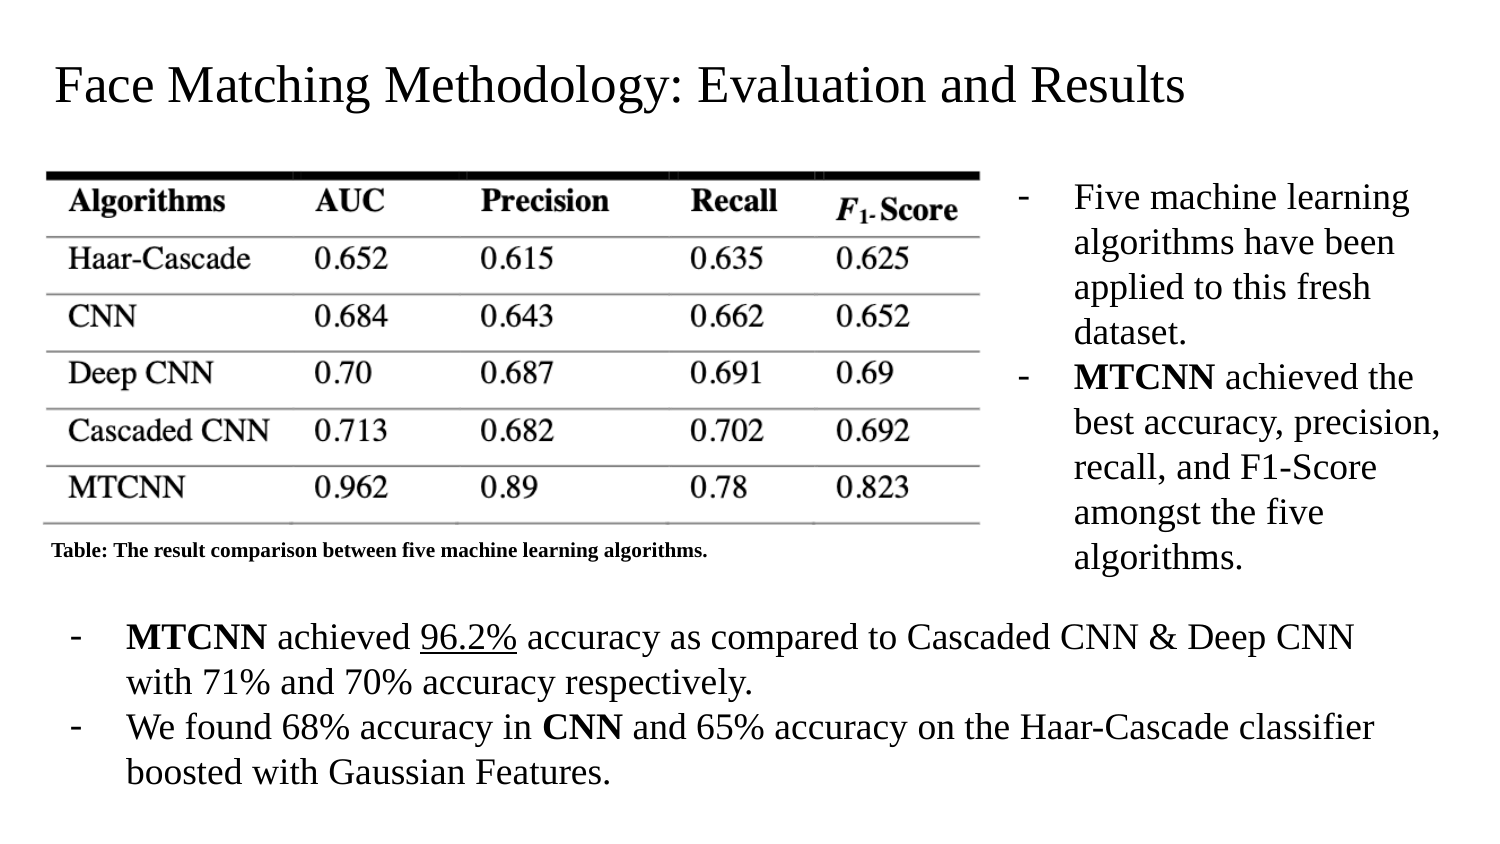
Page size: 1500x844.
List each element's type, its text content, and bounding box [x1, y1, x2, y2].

title Face Matching Methodology: Evaluation and Results [39, 34, 1438, 129]
picture [25, 150, 1021, 534]
text_box Five machine learning algorithms have been applied to this fresh dataset. MTCNN achieved the best accuracy, precision, recall, and F1-Score amongst the five algorithms. [984, 157, 1479, 593]
list MTCNN achieved 96.2% accuracy as compared to Cascaded CNN & Deep CNN with 71% and 70% accuracy respectively. We found 68% accuracy in CNN and 65% accuracy on the Haar-Cascade classifier boosted with Gaussian Features. [36, 564, 1407, 840]
list Table: The result comparison between five machine learning algorithms. [36, 542, 797, 564]
